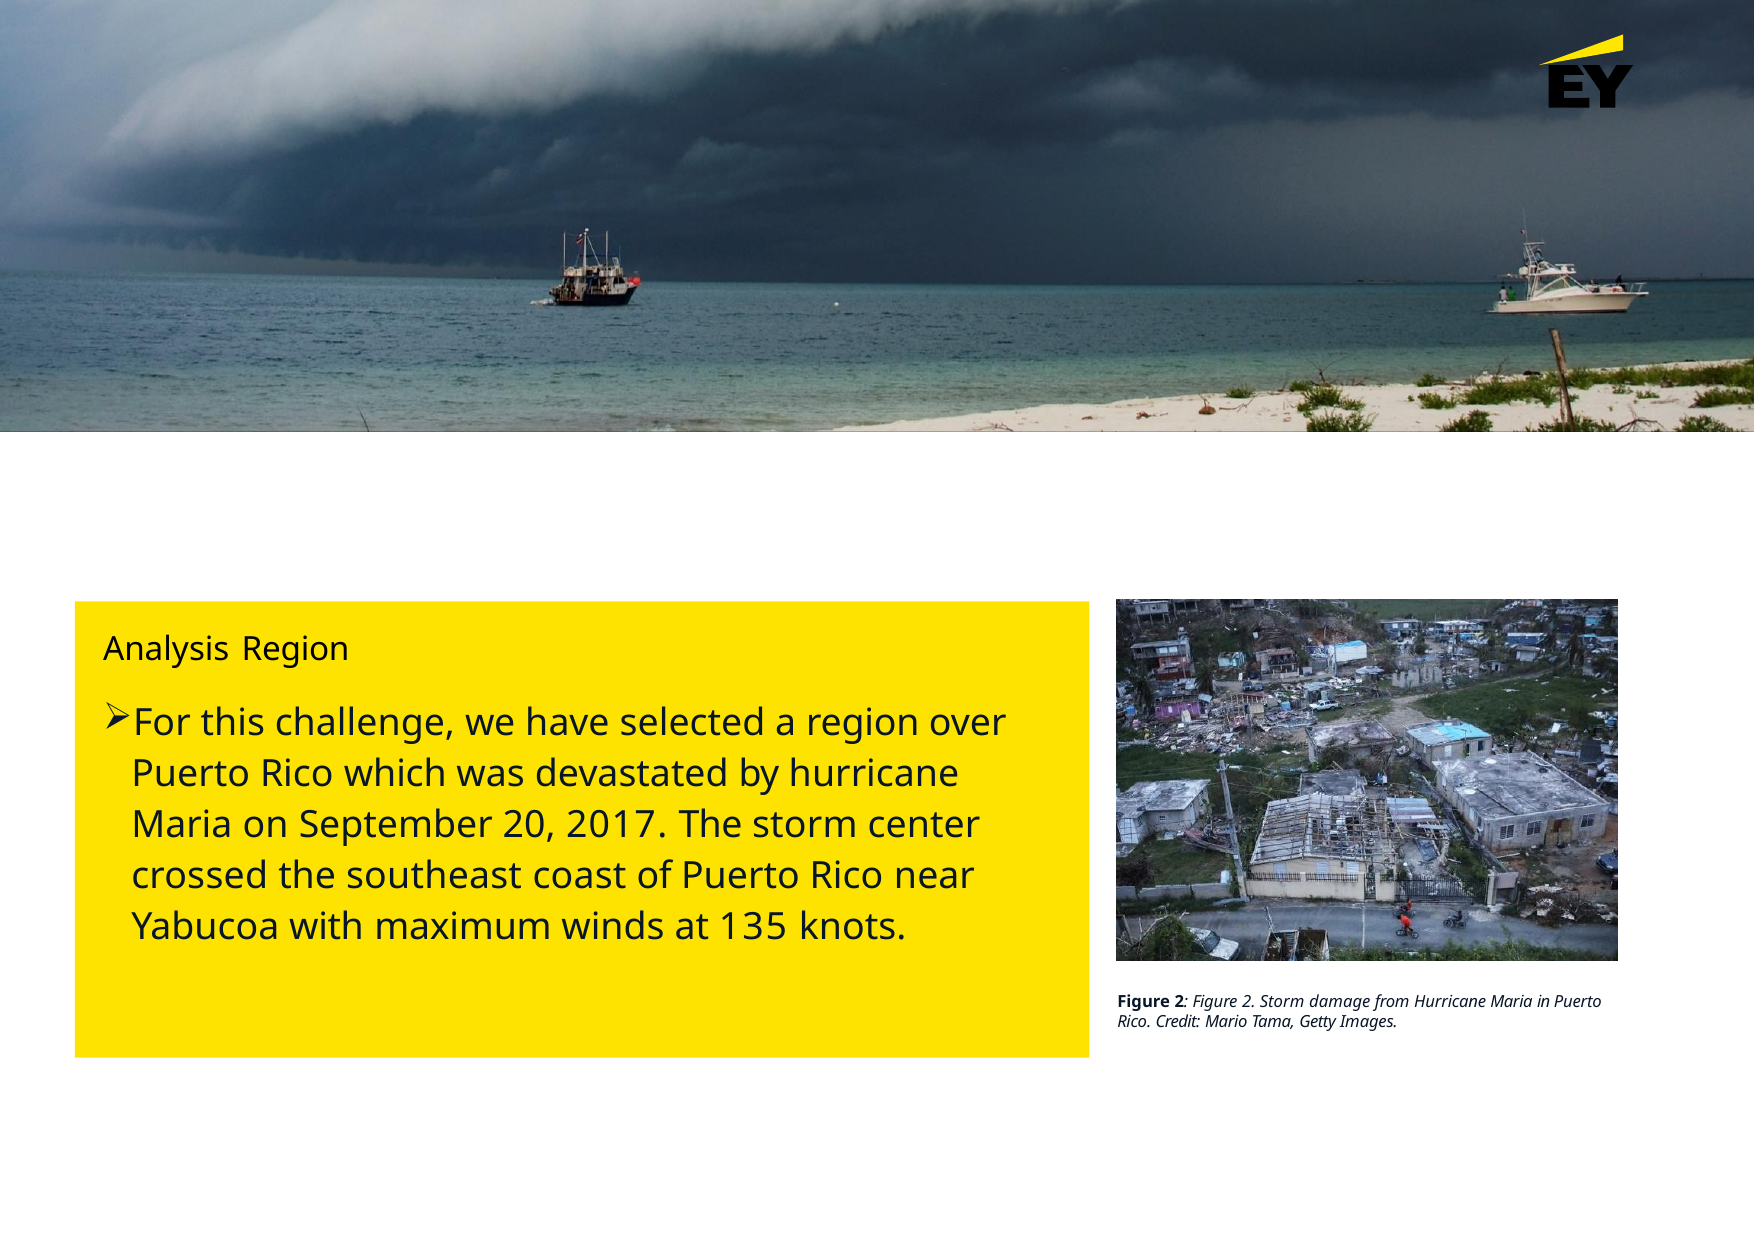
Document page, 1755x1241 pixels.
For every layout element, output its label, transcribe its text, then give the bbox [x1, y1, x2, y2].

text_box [1538, 34, 1634, 108]
text_box Figure 2: Figure 2. Storm damage from Hurricane Maria in Puerto Rico. Credit: Mario Tama, Getty Images. [1115, 988, 1612, 1031]
picture [0, 0, 1755, 432]
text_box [1116, 599, 1619, 961]
text_box Analysis Region For this challenge, we have selected a region over Puerto Rico which was devastated by hurricane Maria on September 20, 2017. The storm center crossed the southeast coast of Puerto Rico near Yabucoa with maximum winds at 135 knots. [74, 601, 1090, 1058]
